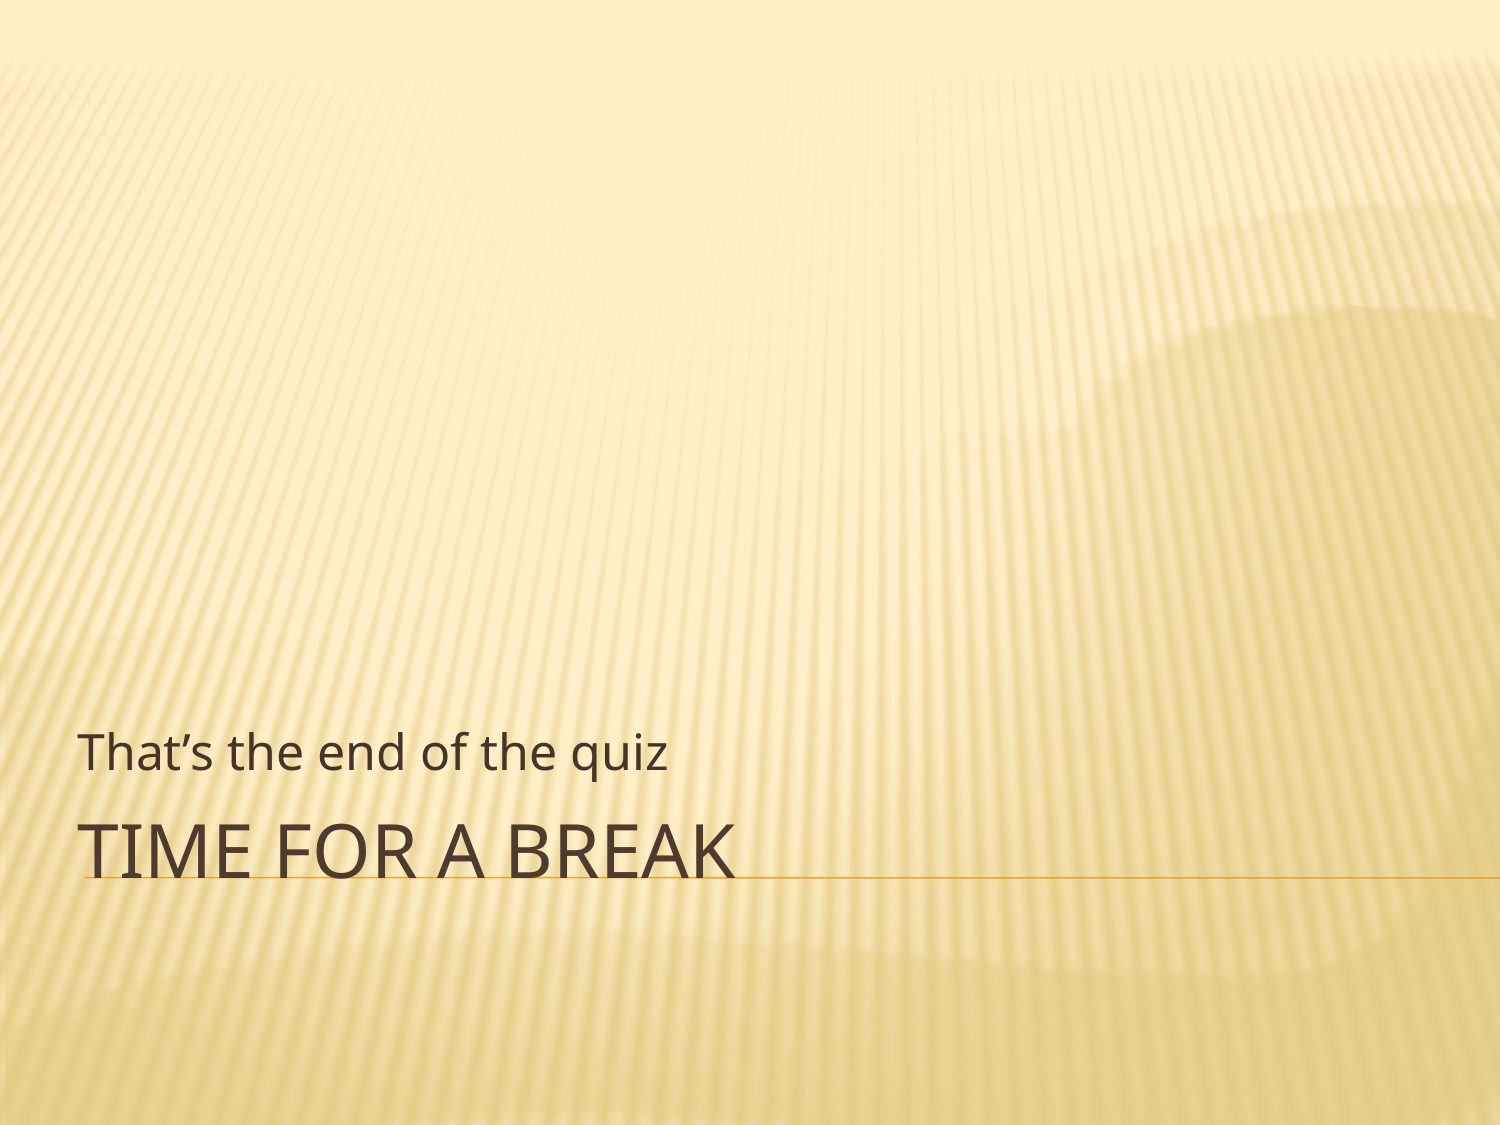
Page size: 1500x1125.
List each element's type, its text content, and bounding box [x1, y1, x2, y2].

subtitle That’s the end of the quiz [62, 637, 1450, 788]
title Time for a break [62, 796, 1450, 997]
